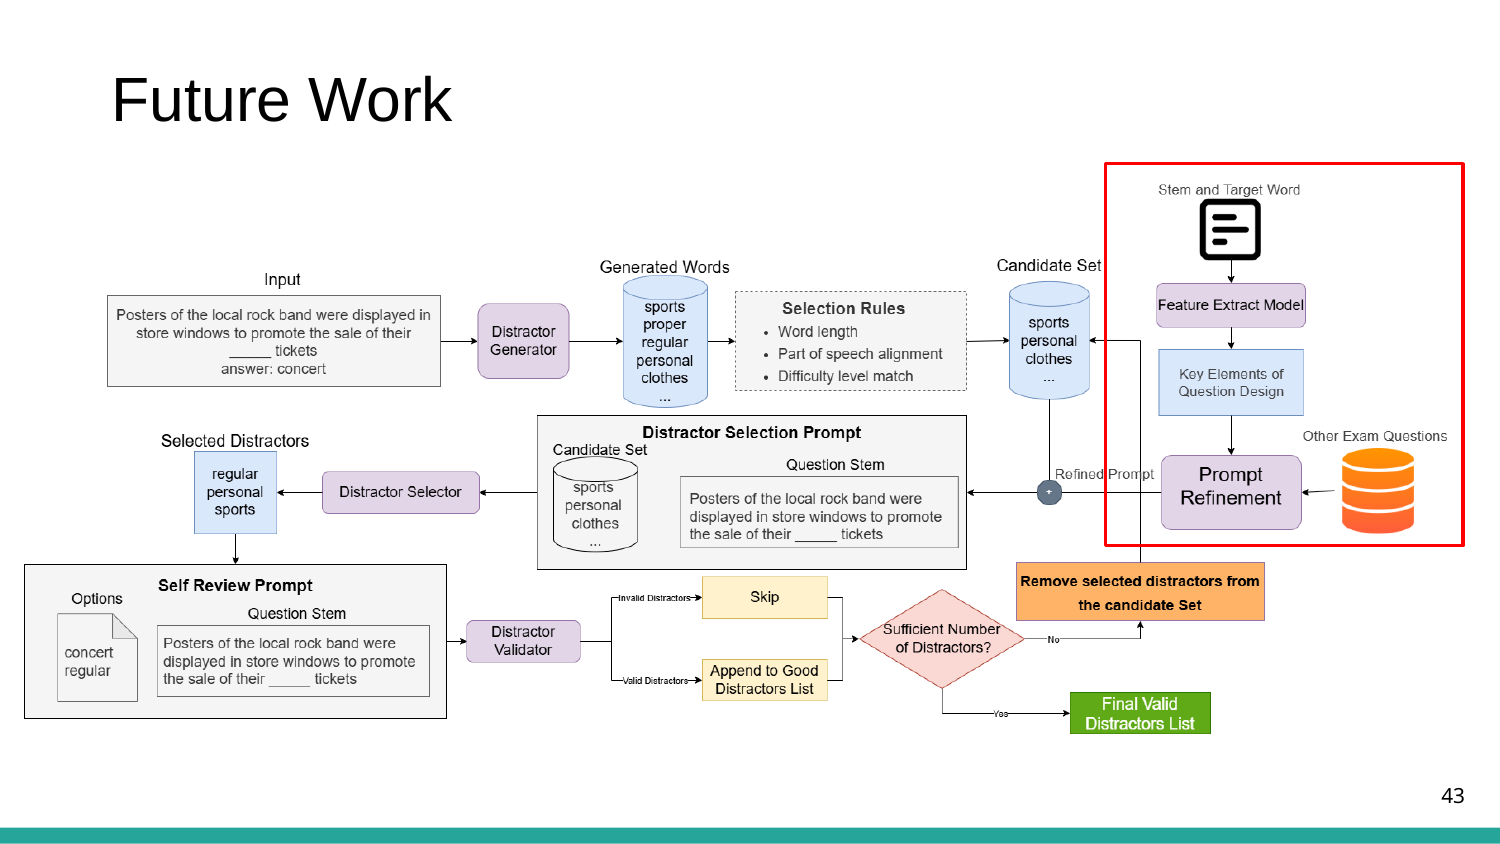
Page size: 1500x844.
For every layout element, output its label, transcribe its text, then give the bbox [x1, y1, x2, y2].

picture [24, 175, 1476, 735]
slide_number ‹#› [1389, 764, 1480, 830]
text_box [1105, 163, 1463, 174]
title Future Work [96, 43, 1328, 151]
